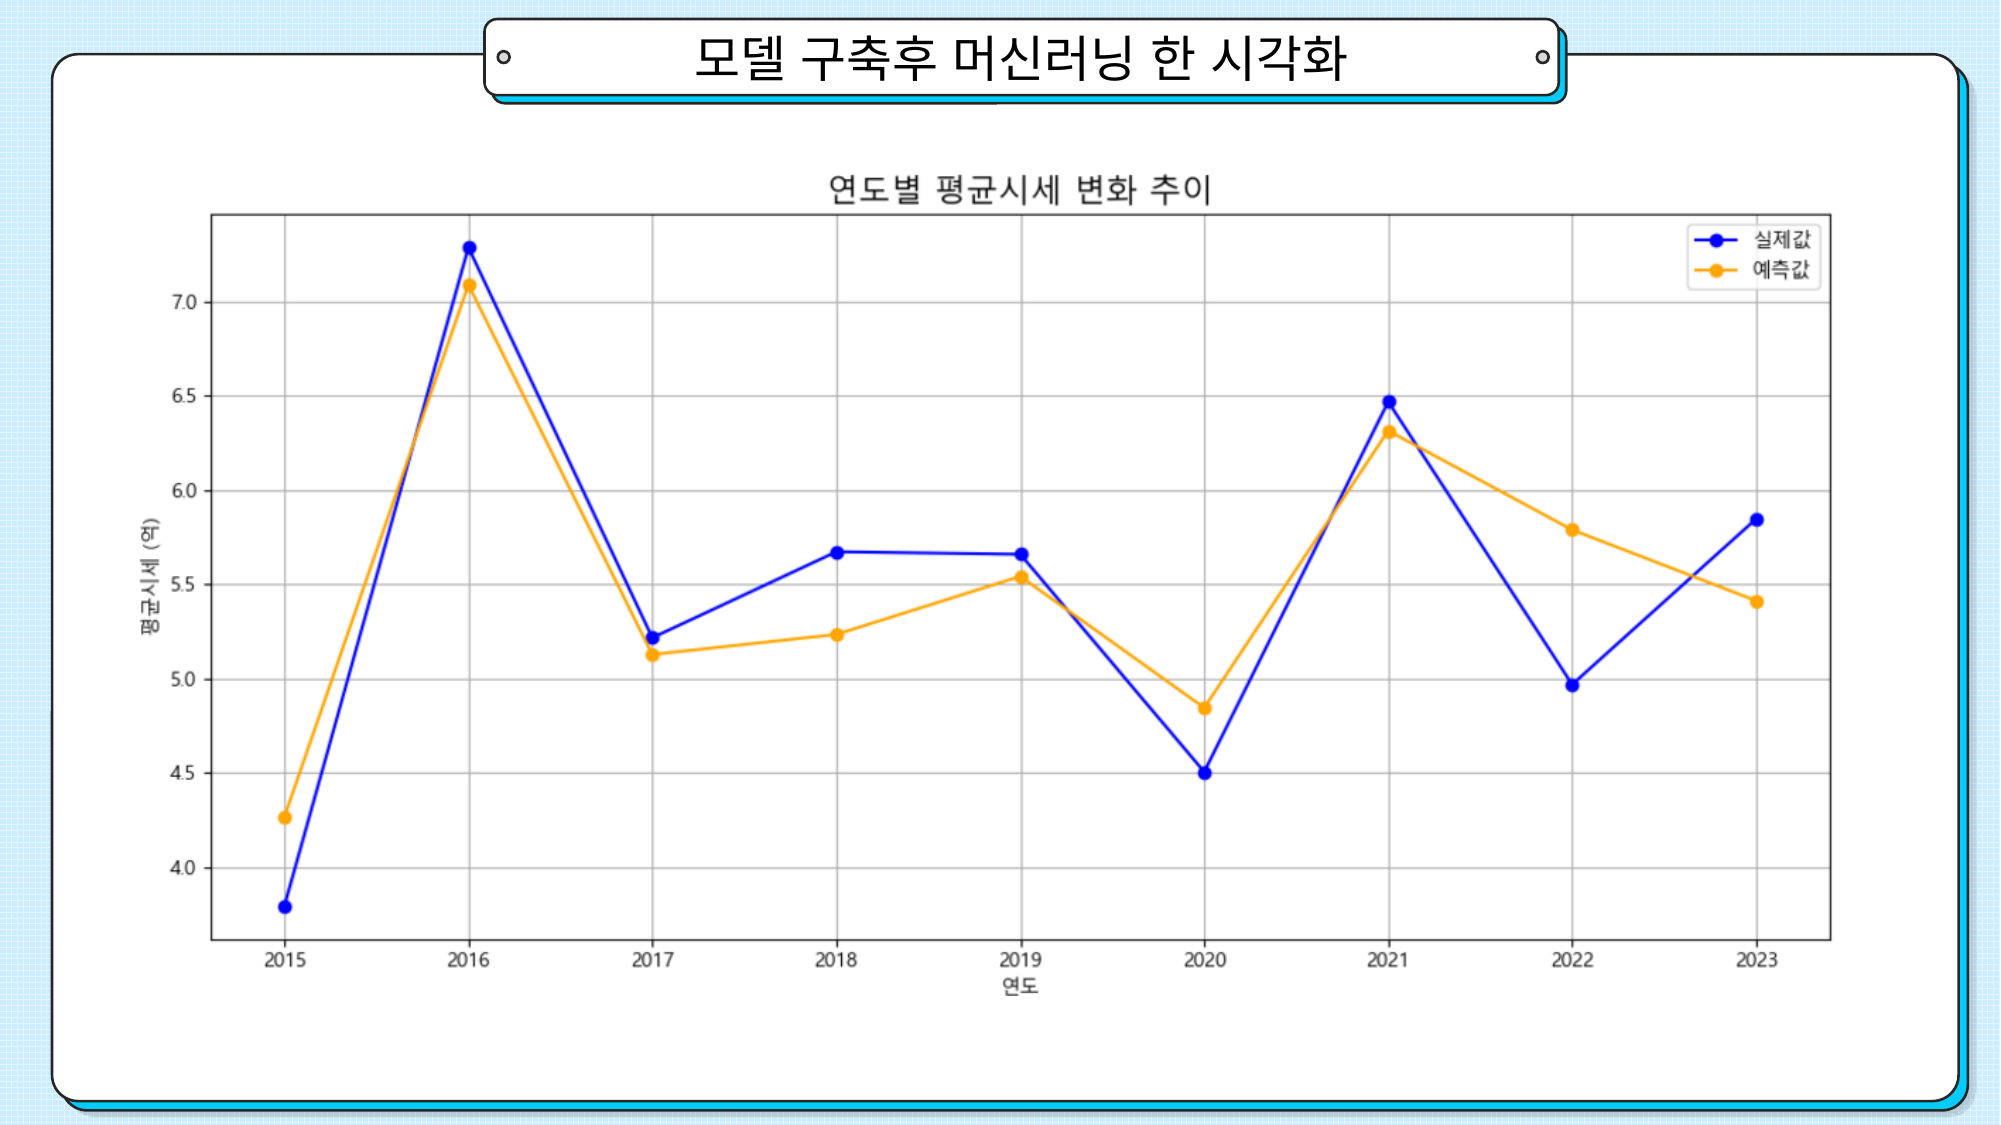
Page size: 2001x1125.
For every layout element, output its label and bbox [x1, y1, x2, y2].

text_box [51, 18, 1968, 1111]
picture [126, 161, 1850, 1013]
